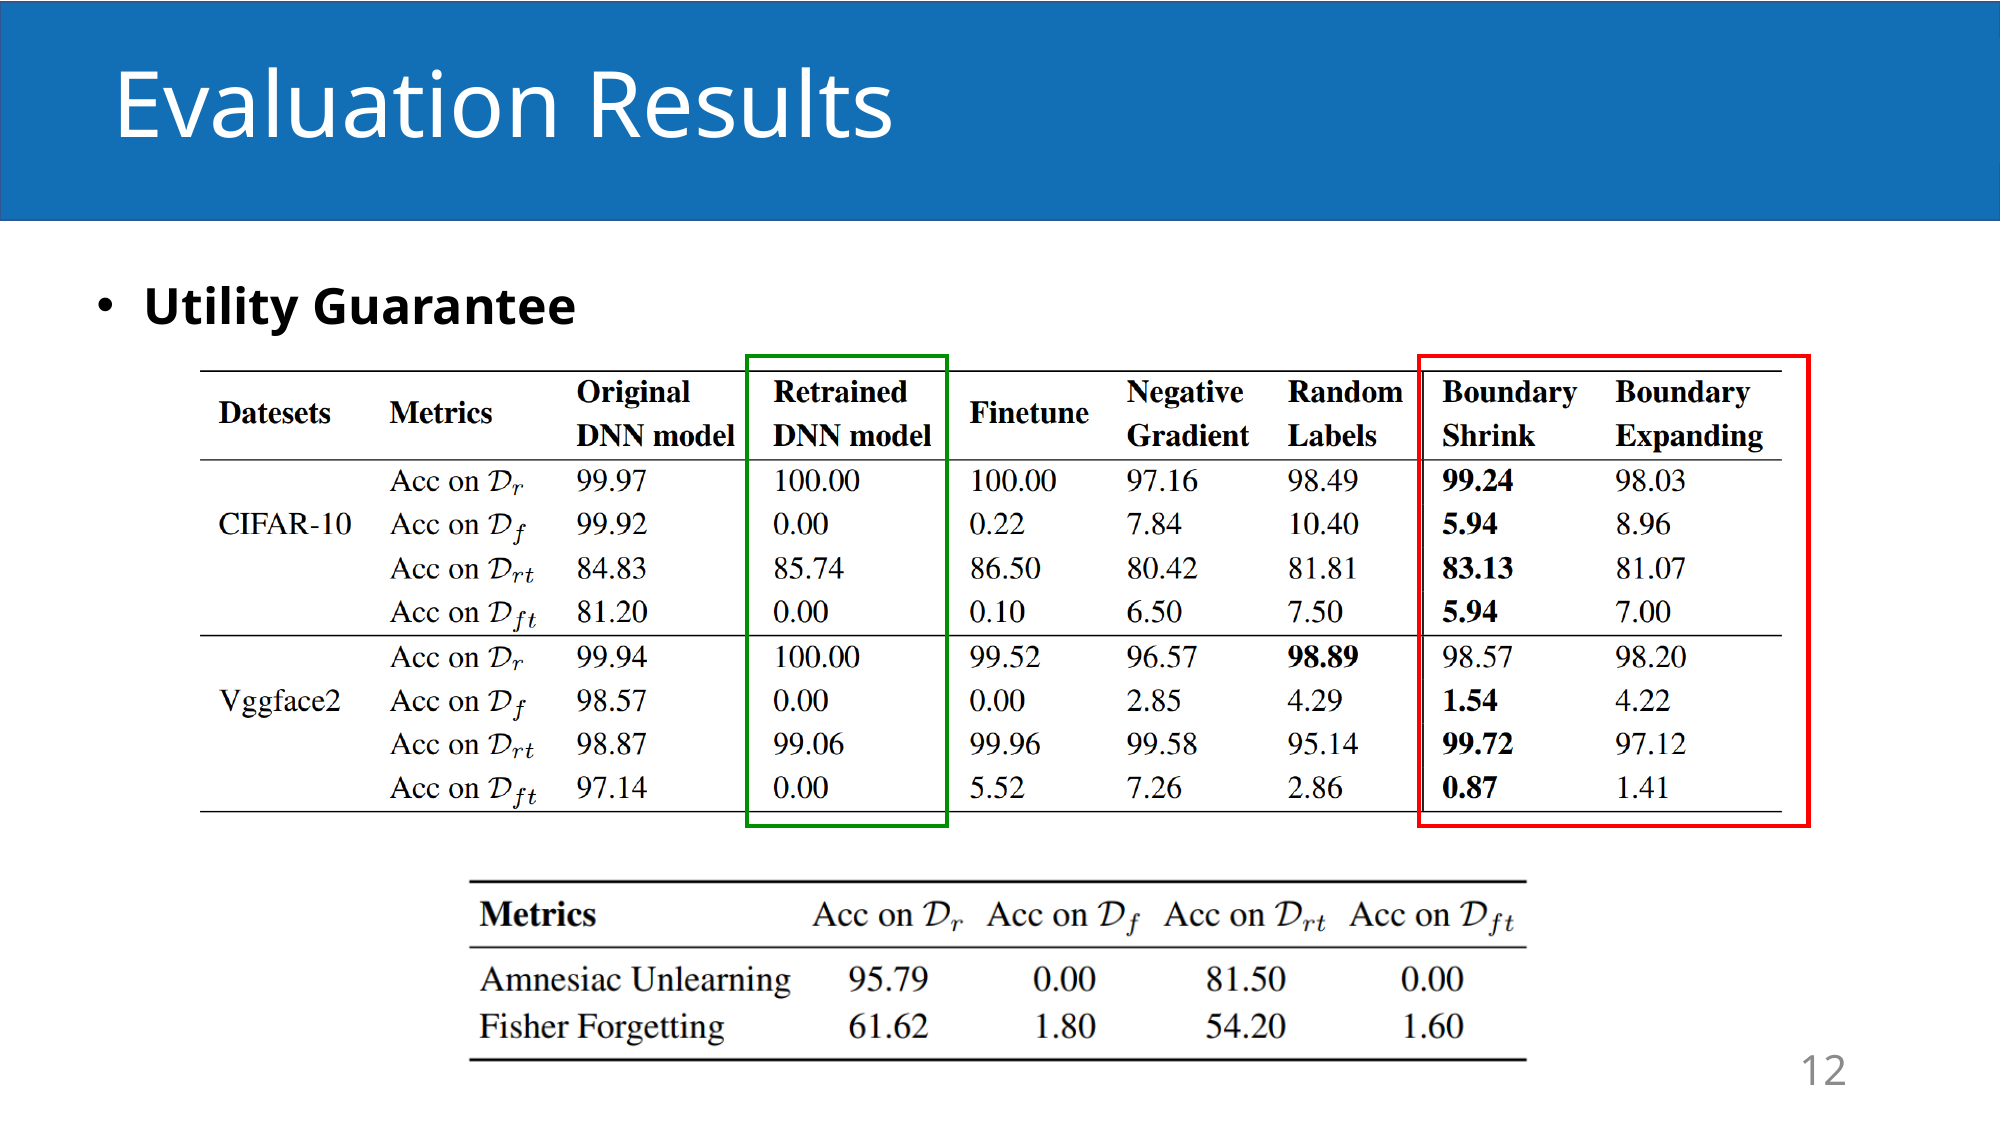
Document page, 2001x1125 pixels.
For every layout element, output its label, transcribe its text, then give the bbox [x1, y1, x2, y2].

picture [454, 863, 1546, 1087]
text_box [0, 1, 2000, 221]
slide_number 12 [1412, 1042, 1863, 1103]
text_box Utility Guarantee [81, 266, 1169, 342]
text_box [191, 356, 1809, 830]
text_box Evaluation Results [97, 38, 2000, 163]
